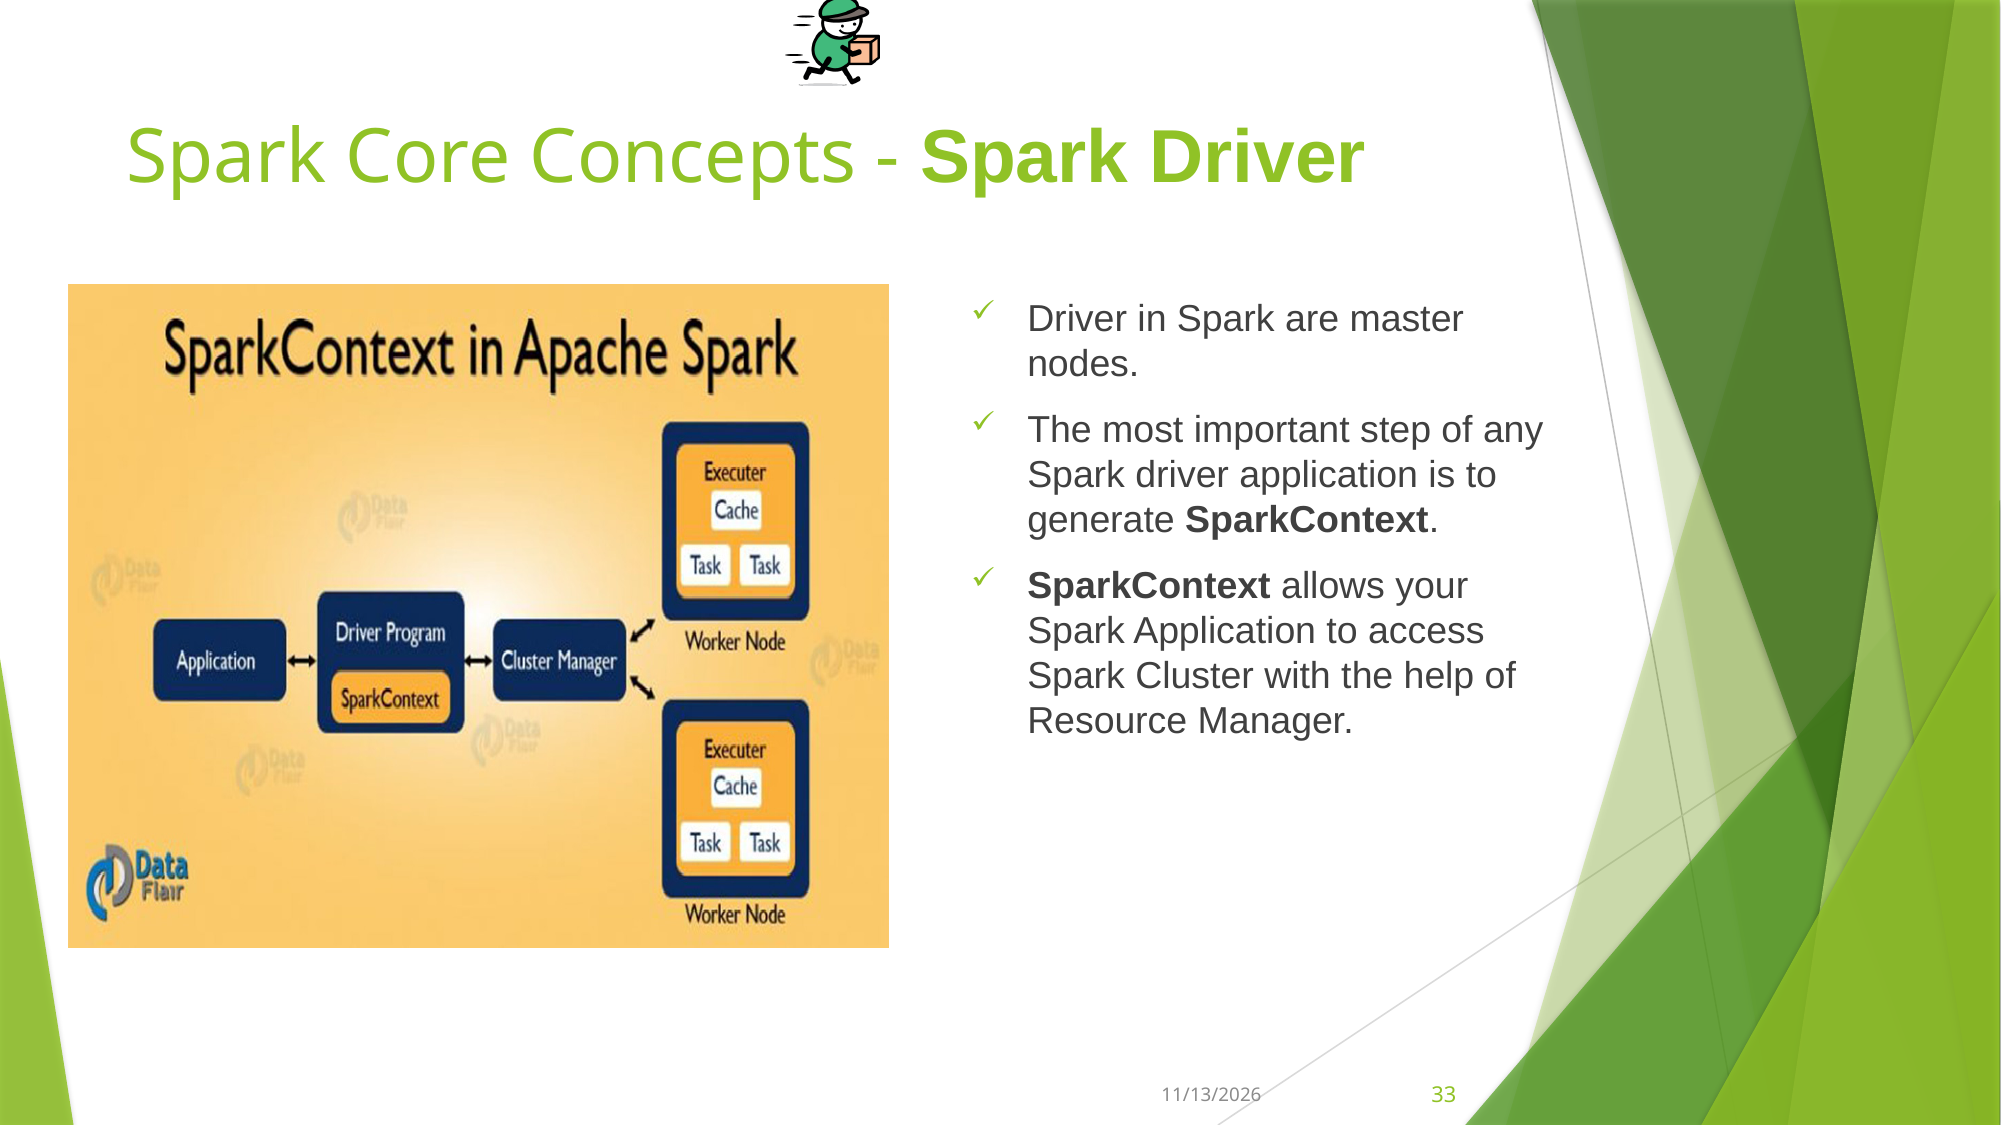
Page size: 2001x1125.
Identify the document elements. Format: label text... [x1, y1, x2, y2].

picture [67, 283, 890, 948]
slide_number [1126, 1065, 1277, 1125]
slide_number 33 [1359, 1065, 1472, 1125]
picture [785, 0, 880, 86]
list Driver in Spark are master nodes. The most important step of any Spark driver application is to generate SparkContext. SparkContext allows your Spark Application to access Spark Cluster with the help of Resource Manager. [956, 286, 1589, 967]
title Spark Core Concepts - Spark Driver [111, 99, 1522, 317]
